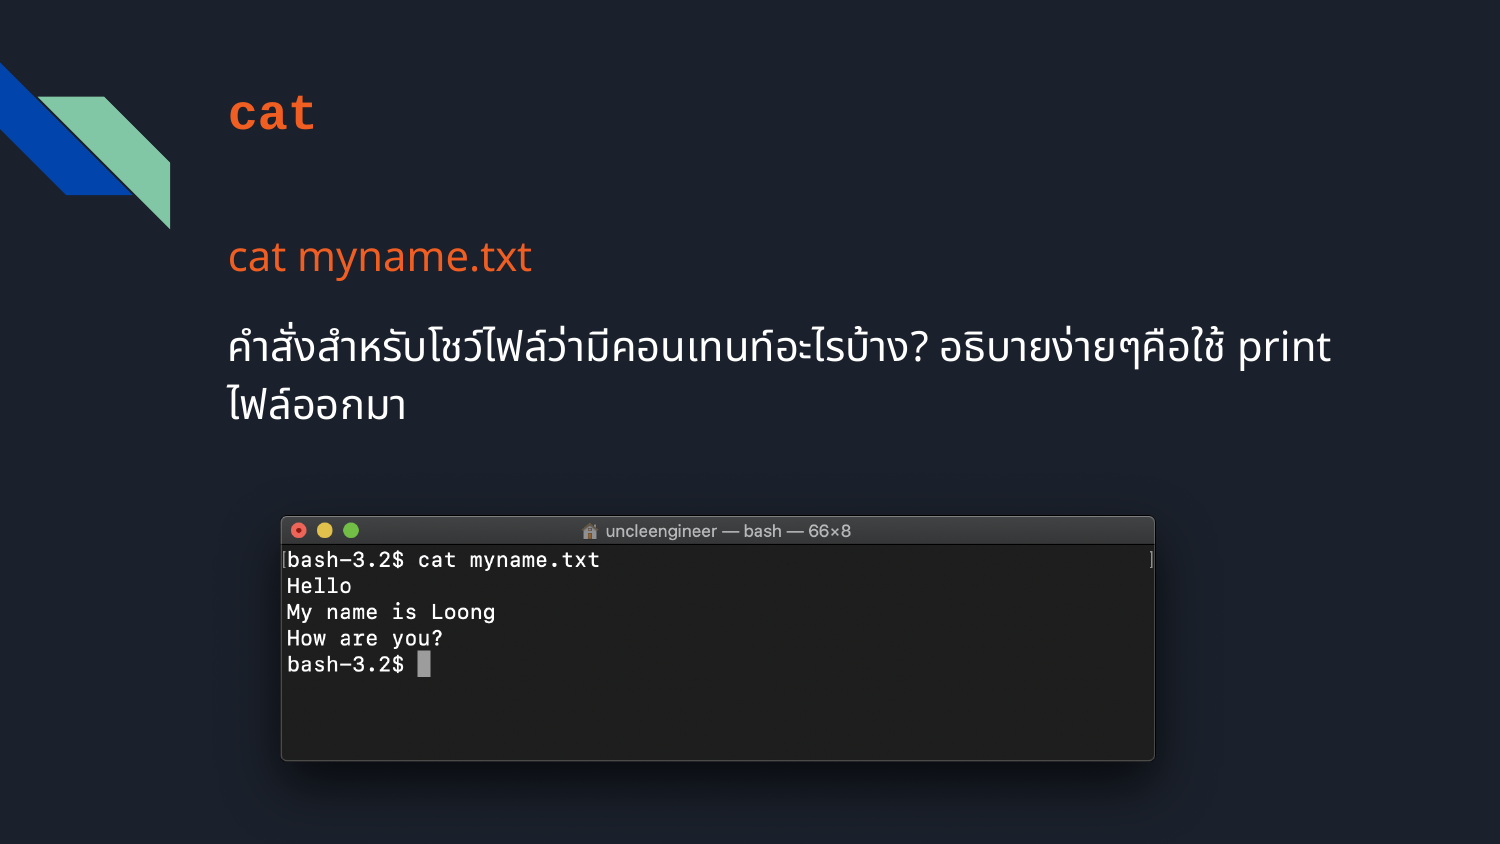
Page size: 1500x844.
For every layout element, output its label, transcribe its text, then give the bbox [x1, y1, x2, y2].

title cat [212, 64, 1368, 206]
list cat myname.txt คำสั่งสำหรับโชว์ไฟล์ว่ามีคอนเทนท์อะไรบ้าง? อธิบายง่ายๆคือใช้ print ไฟล์ออกมา [212, 206, 1368, 685]
picture [206, 465, 1228, 844]
